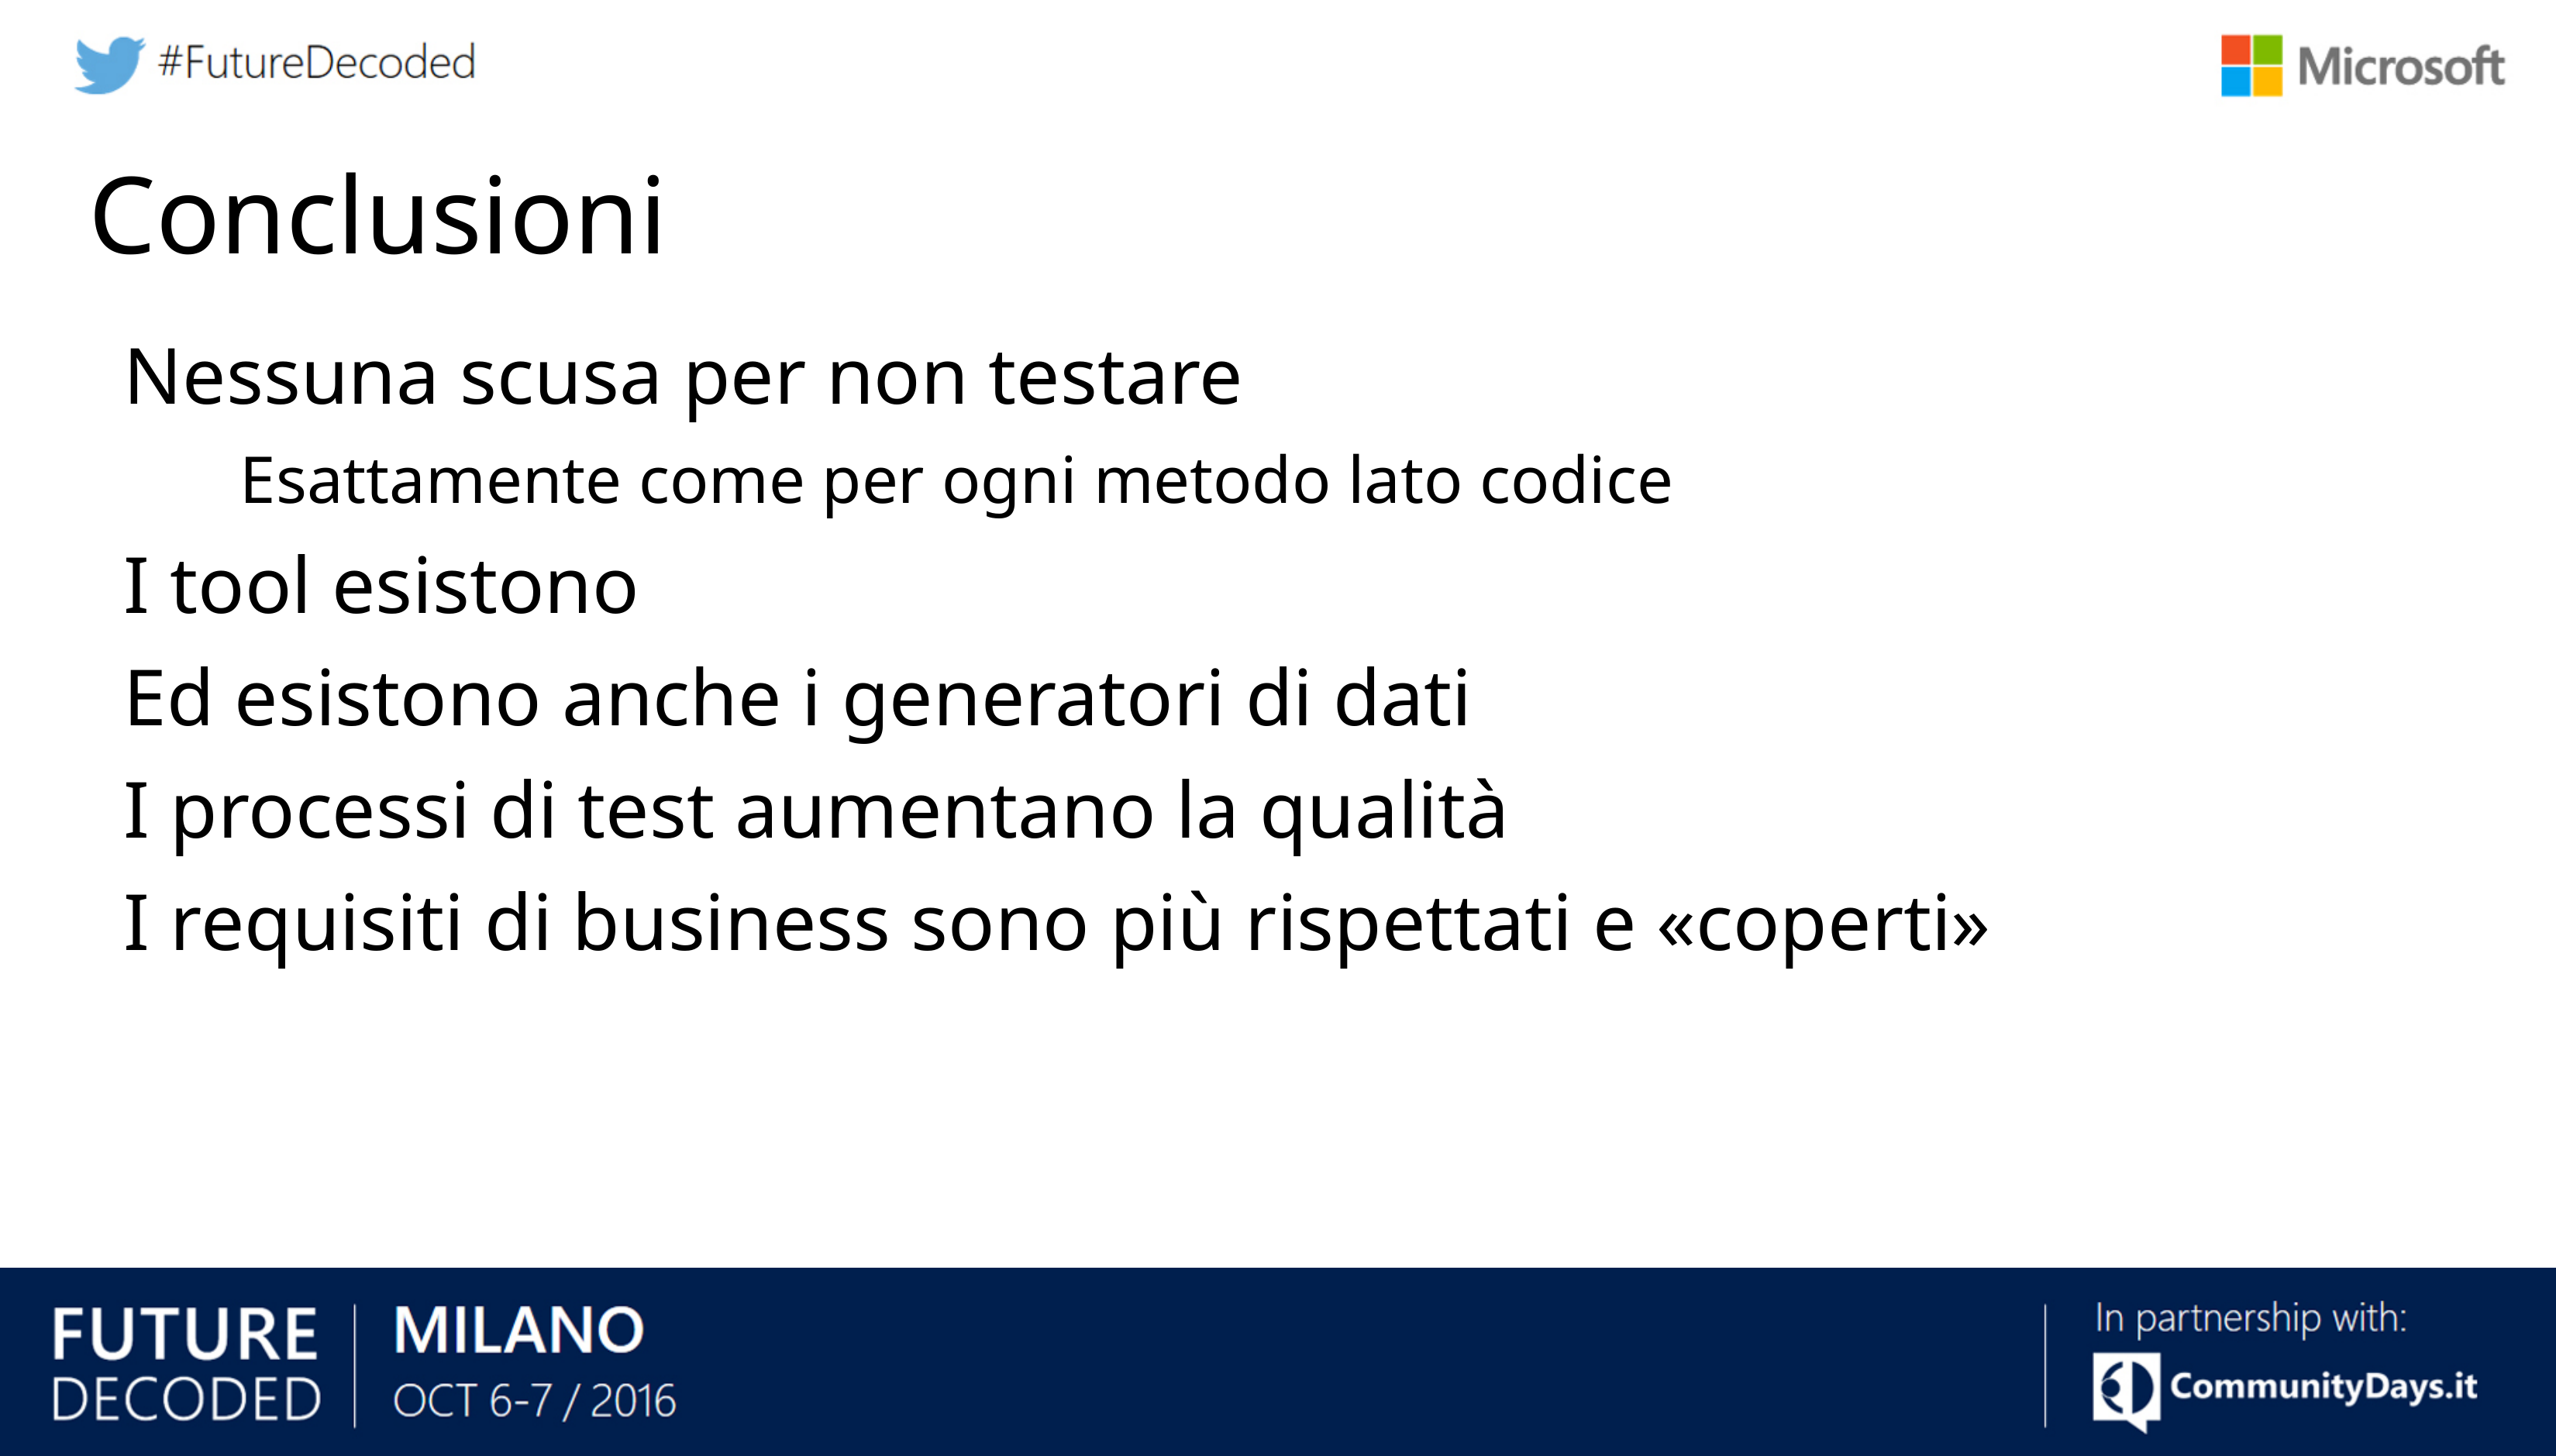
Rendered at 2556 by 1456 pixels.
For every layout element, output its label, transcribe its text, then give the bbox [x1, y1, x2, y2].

text_box Conclusioni [77, 141, 1604, 281]
picture [0, 1268, 2556, 1456]
text_box Nessuna scusa per non testare Esattamente come per ogni metodo lato codice I tool esistono Ed esistono anche i generatori di dati I processi di test aumentano la qualità I requisiti di business sono più rispettati e «coperti» [112, 320, 2479, 972]
picture [0, 0, 2556, 132]
